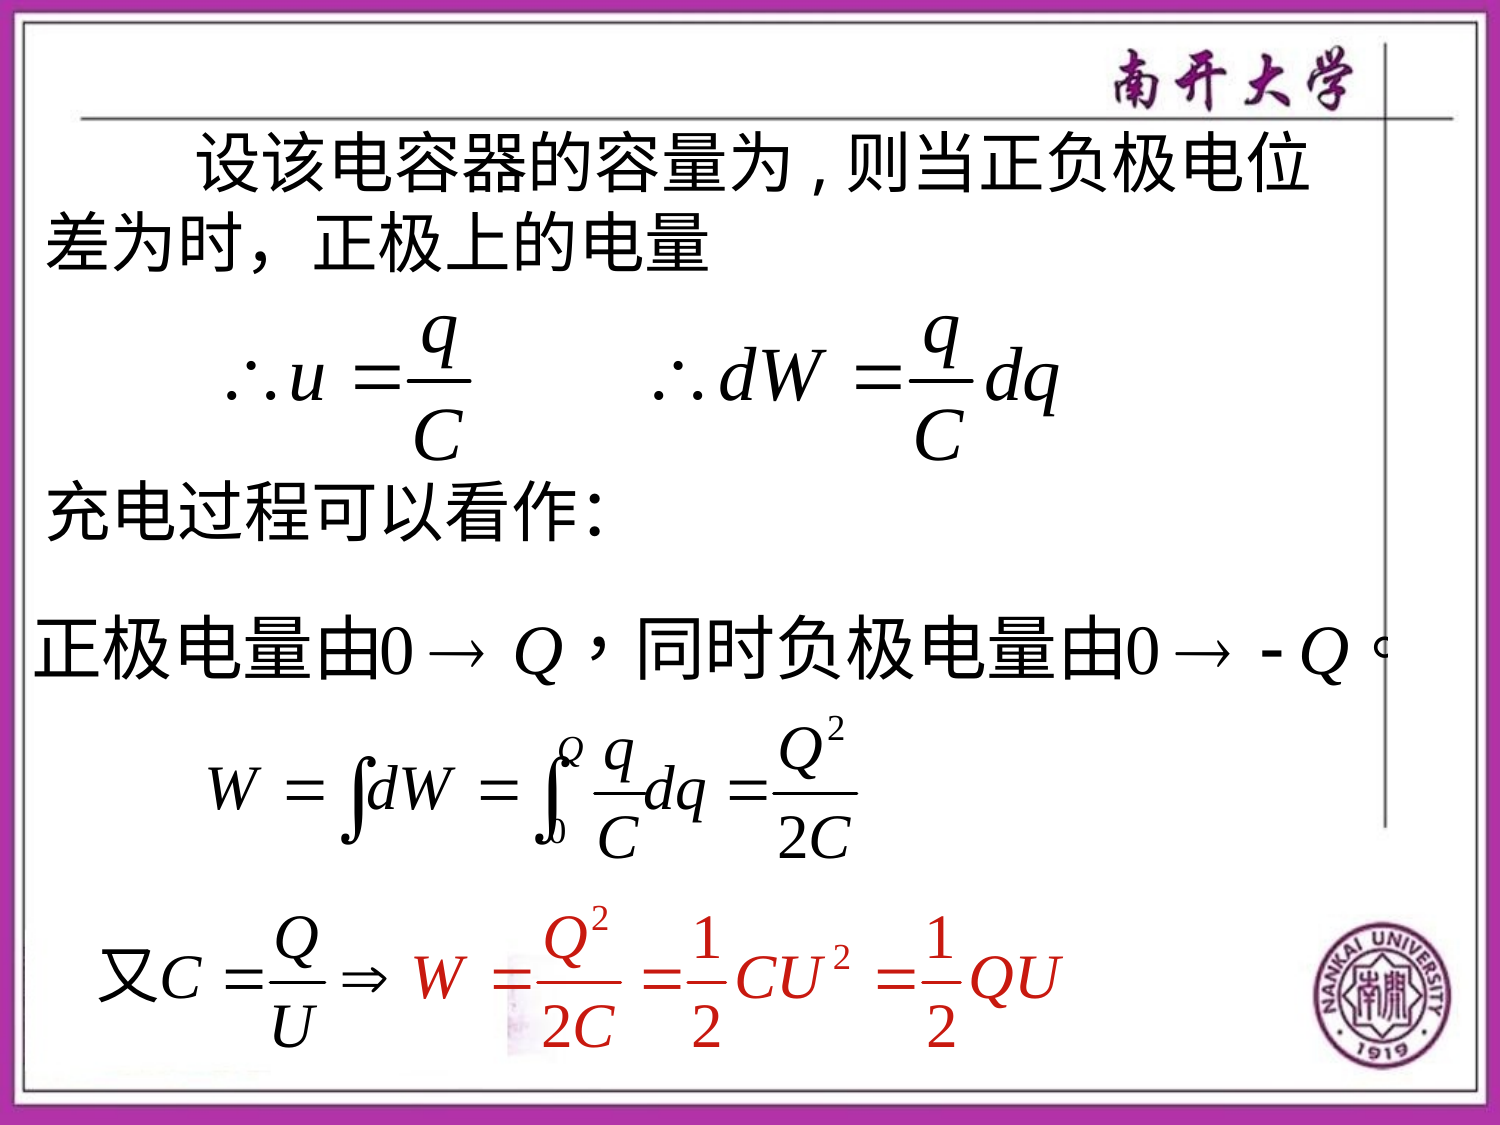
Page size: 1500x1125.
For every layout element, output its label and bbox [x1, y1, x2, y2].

text_box [218, 278, 1076, 478]
text_box [88, 887, 1082, 1062]
text_box [200, 698, 872, 873]
text_box [23, 603, 1389, 705]
picture [0, 0, 1500, 1125]
